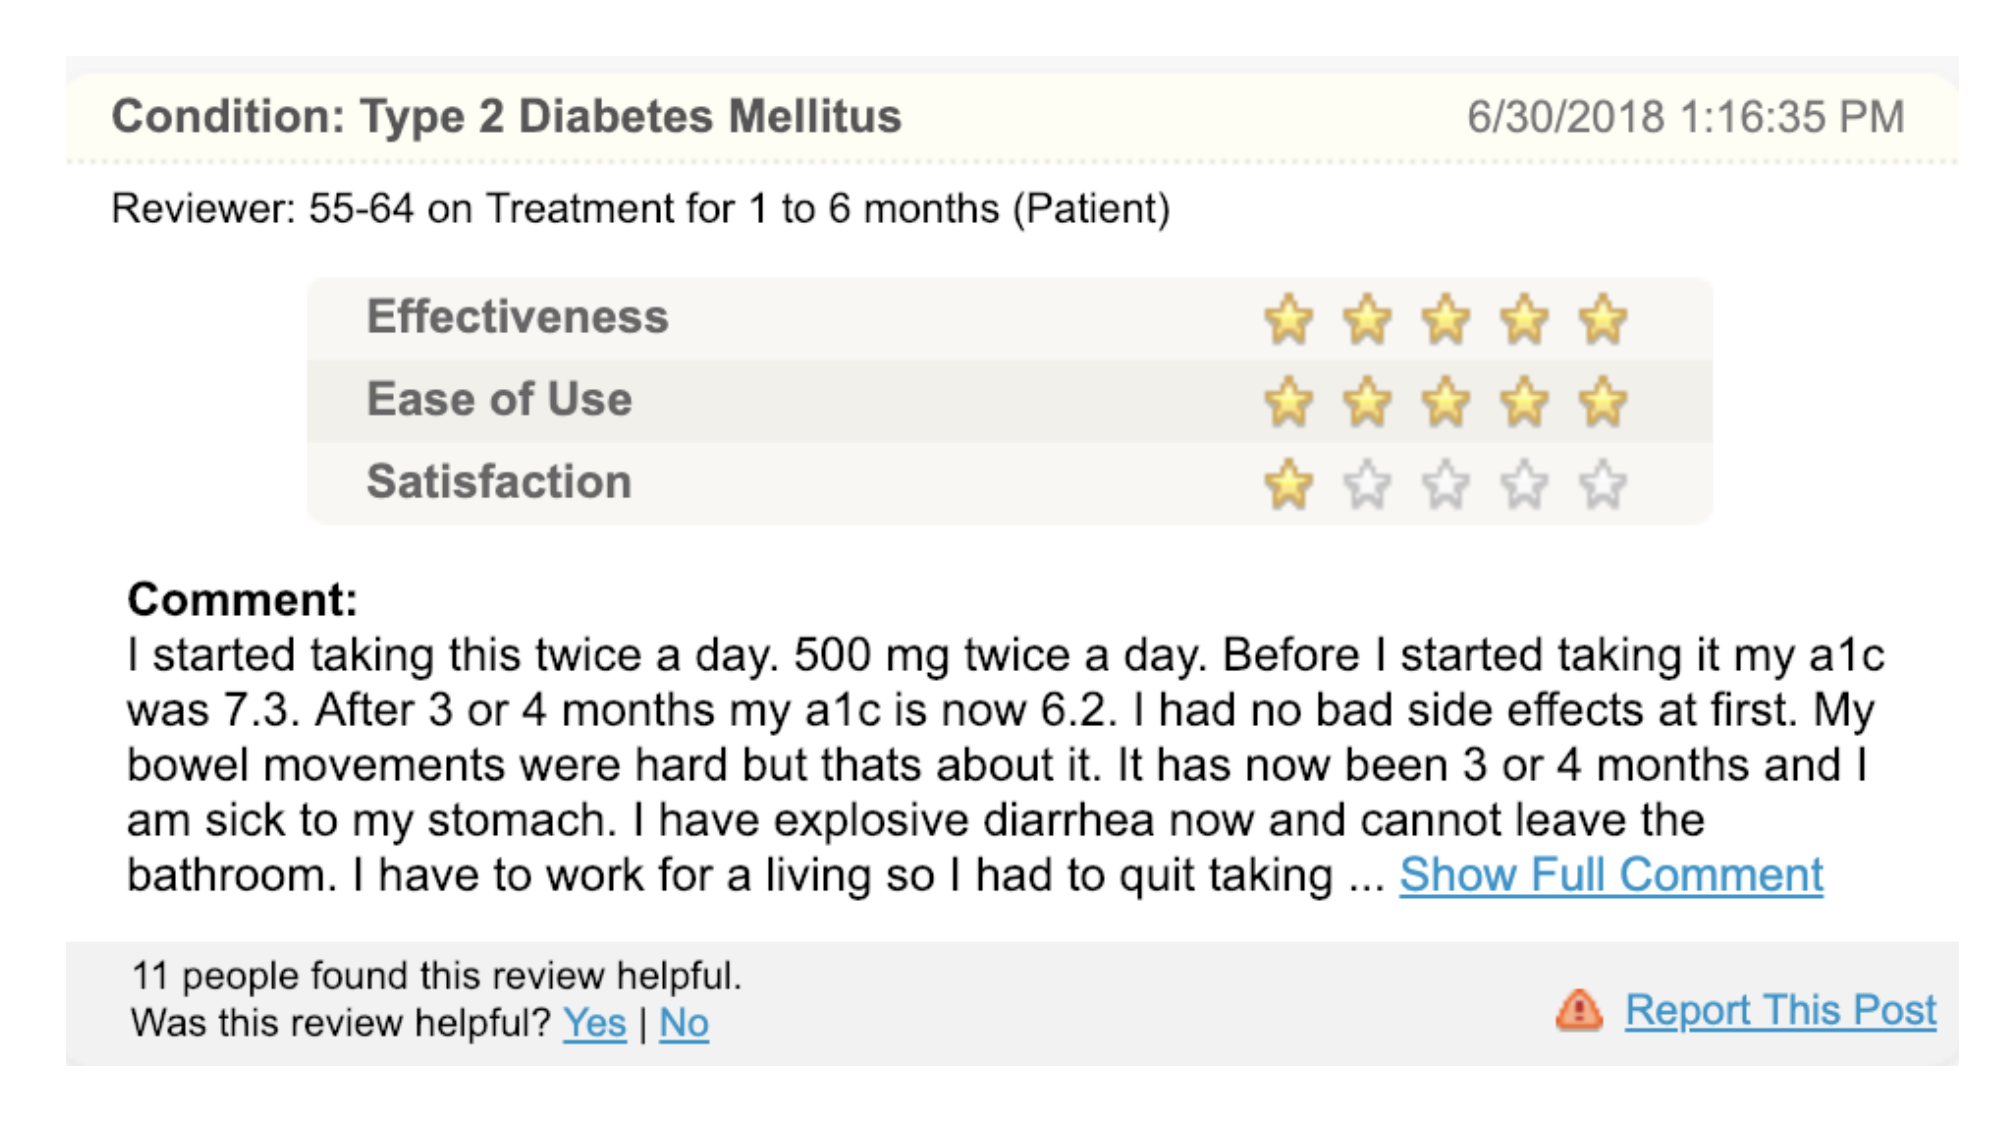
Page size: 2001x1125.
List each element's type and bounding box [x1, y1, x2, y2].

list [66, 56, 1959, 1066]
